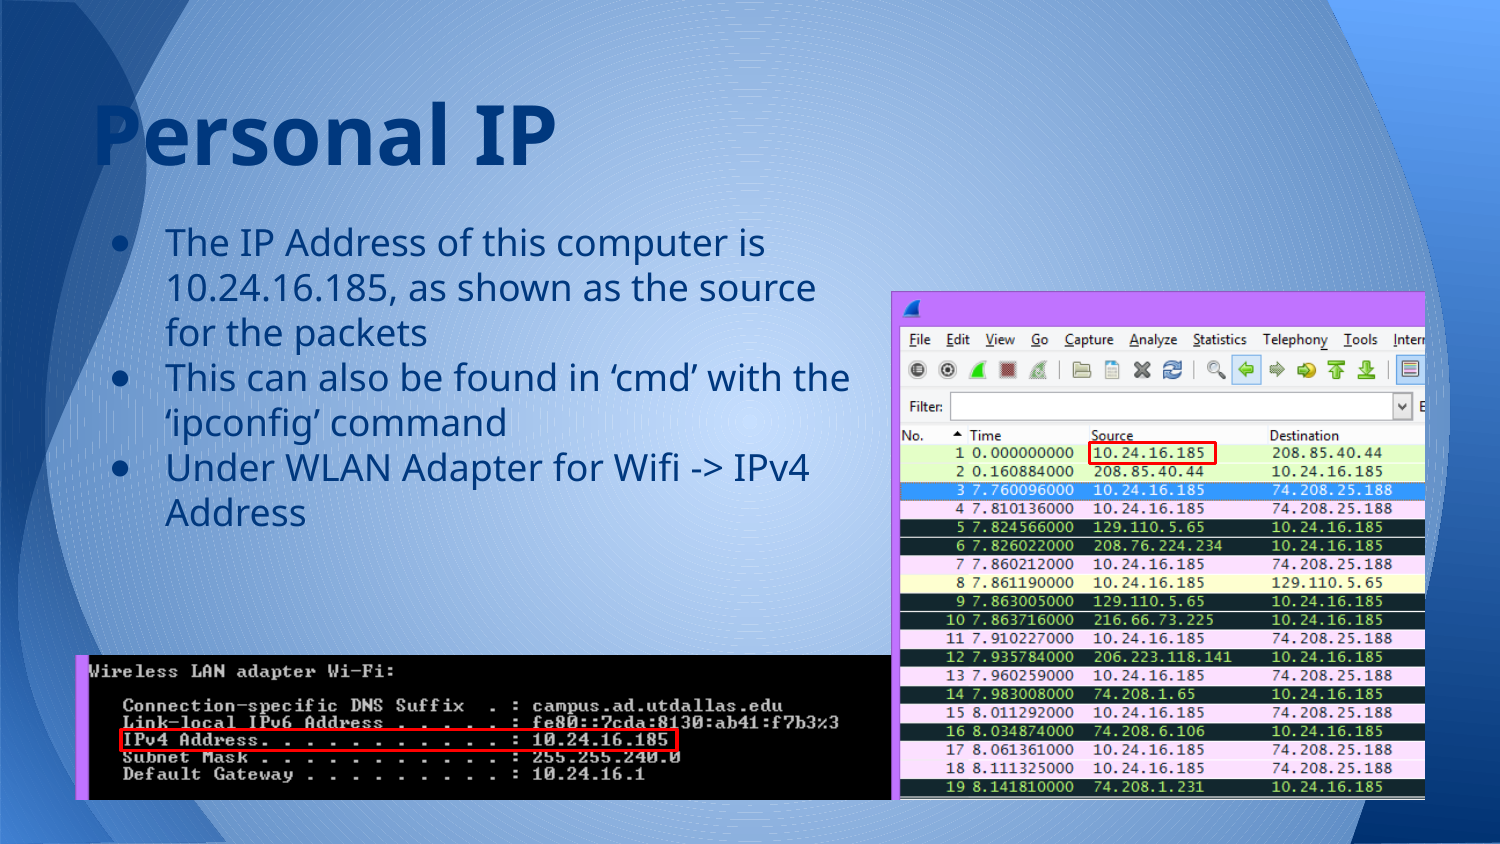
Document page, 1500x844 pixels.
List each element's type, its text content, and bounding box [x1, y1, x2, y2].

list The IP Address of this computer is 10.24.16.185, as shown as the source for the packets This can also be found in ‘cmd’ with the ‘ipconfig’ command Under WLAN Adapter for Wifi -> IPv4 Address [75, 204, 892, 654]
title Personal IP [75, 33, 1425, 197]
picture [74, 290, 1426, 800]
